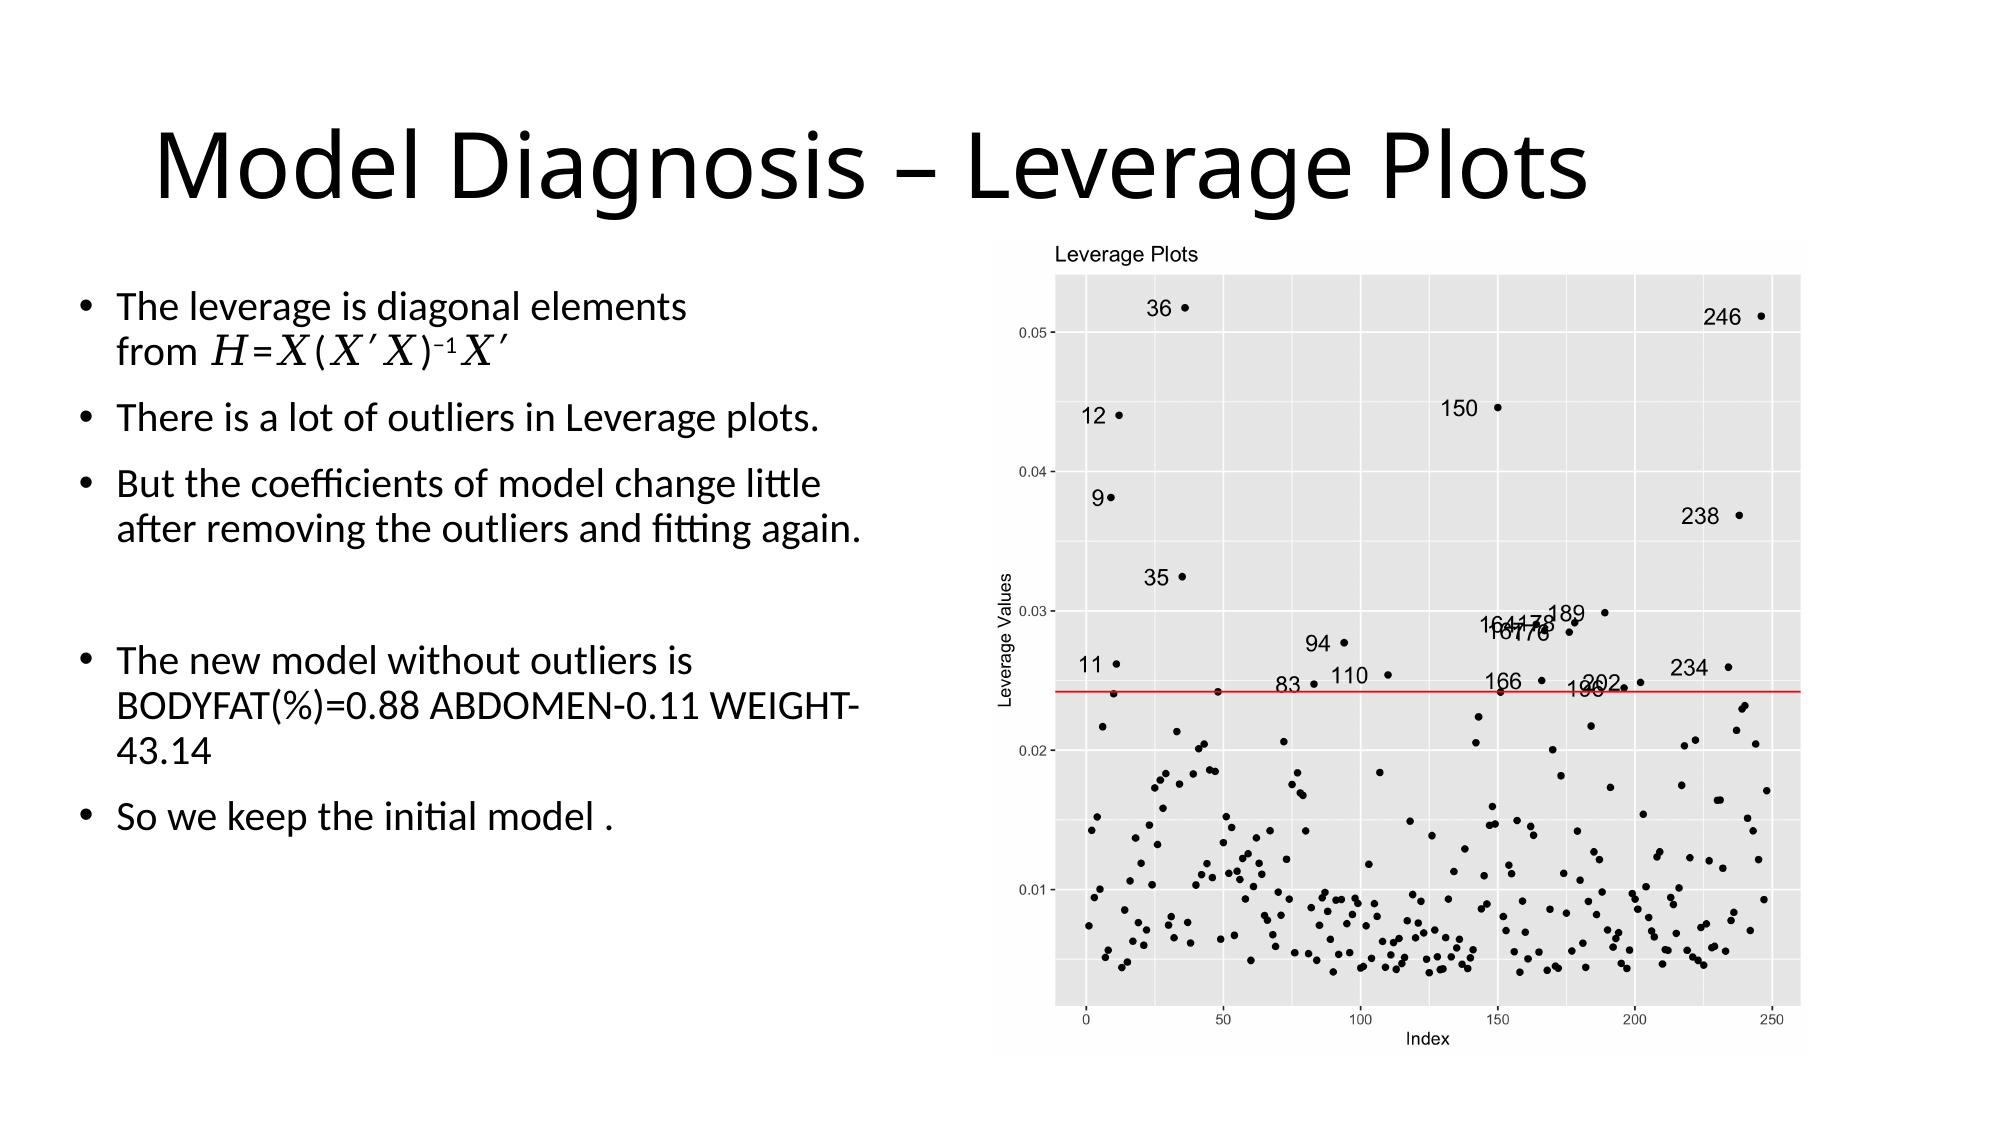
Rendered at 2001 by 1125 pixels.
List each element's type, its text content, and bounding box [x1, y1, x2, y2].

title Model Diagnosis – Leverage Plots [137, 59, 1863, 278]
list The leverage is diagonal elements from 𝐻=𝑋(𝑋′𝑋)−1𝑋′ There is a lot of outliers in Leverage plots. But the coefficients of model change little after removing the outliers and fitting again. The new model without outliers is BODYFAT(%)=0.88 ABDOMEN-0.11 WEIGHT-43.14 So we keep the initial model . [64, 277, 927, 992]
picture [989, 237, 1809, 1057]
